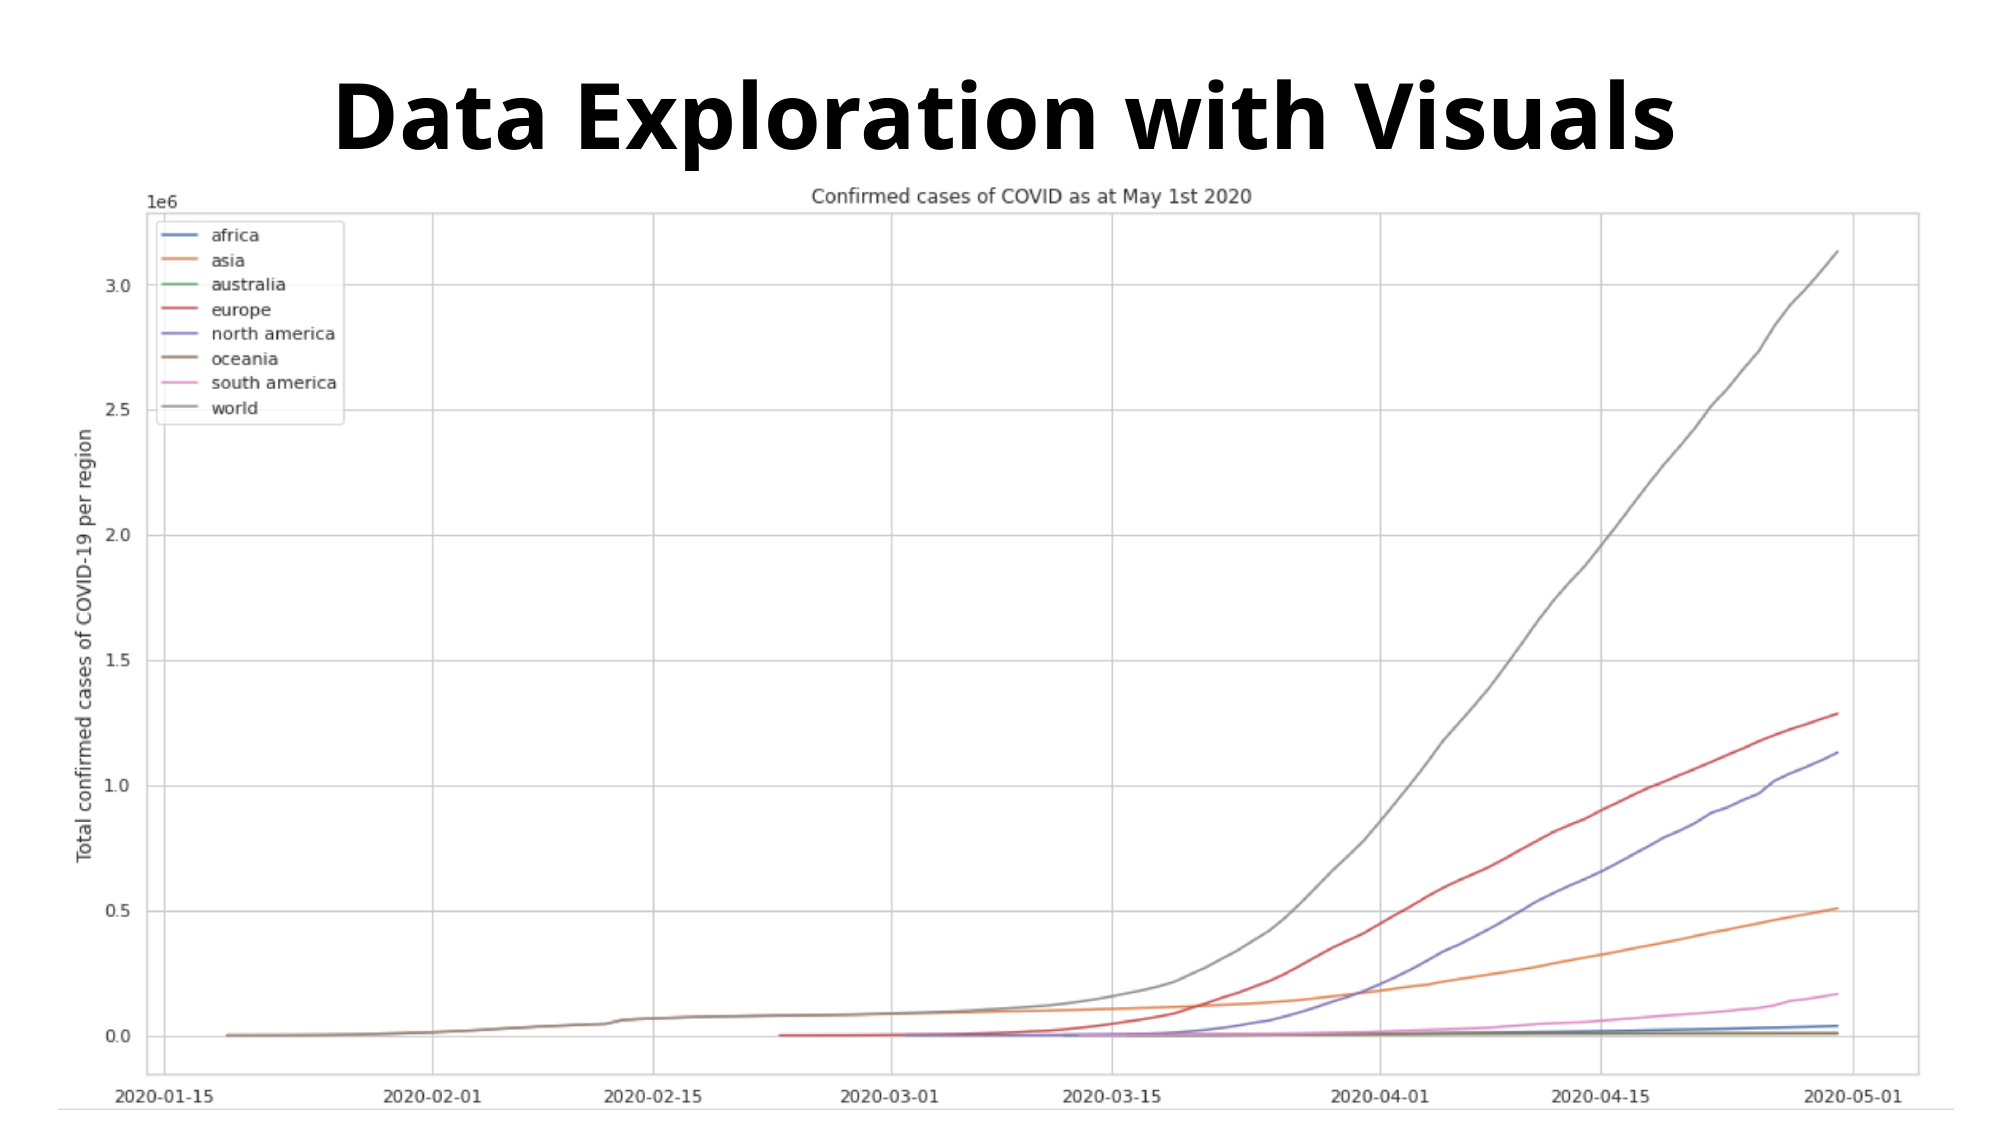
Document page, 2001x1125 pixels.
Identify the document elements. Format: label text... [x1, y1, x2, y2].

title Data Exploration with Visuals [137, 10, 1873, 178]
picture [58, 178, 1954, 1113]
